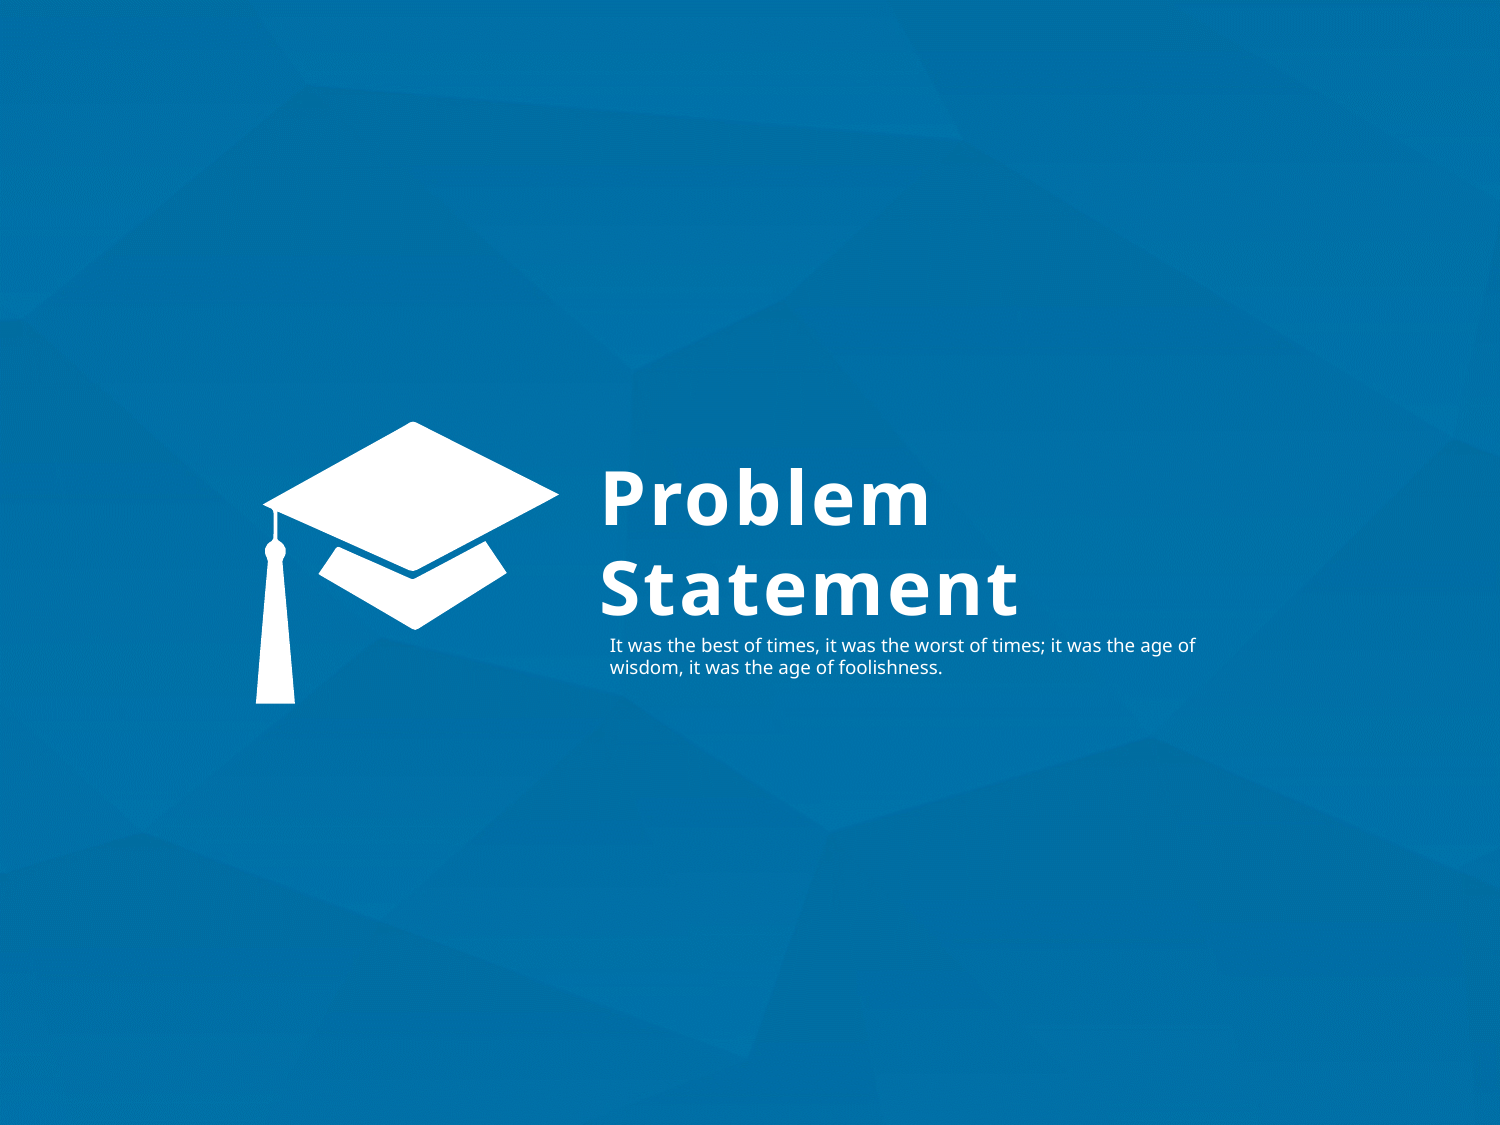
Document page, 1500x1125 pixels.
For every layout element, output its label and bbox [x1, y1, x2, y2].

text_box [255, 421, 1237, 704]
